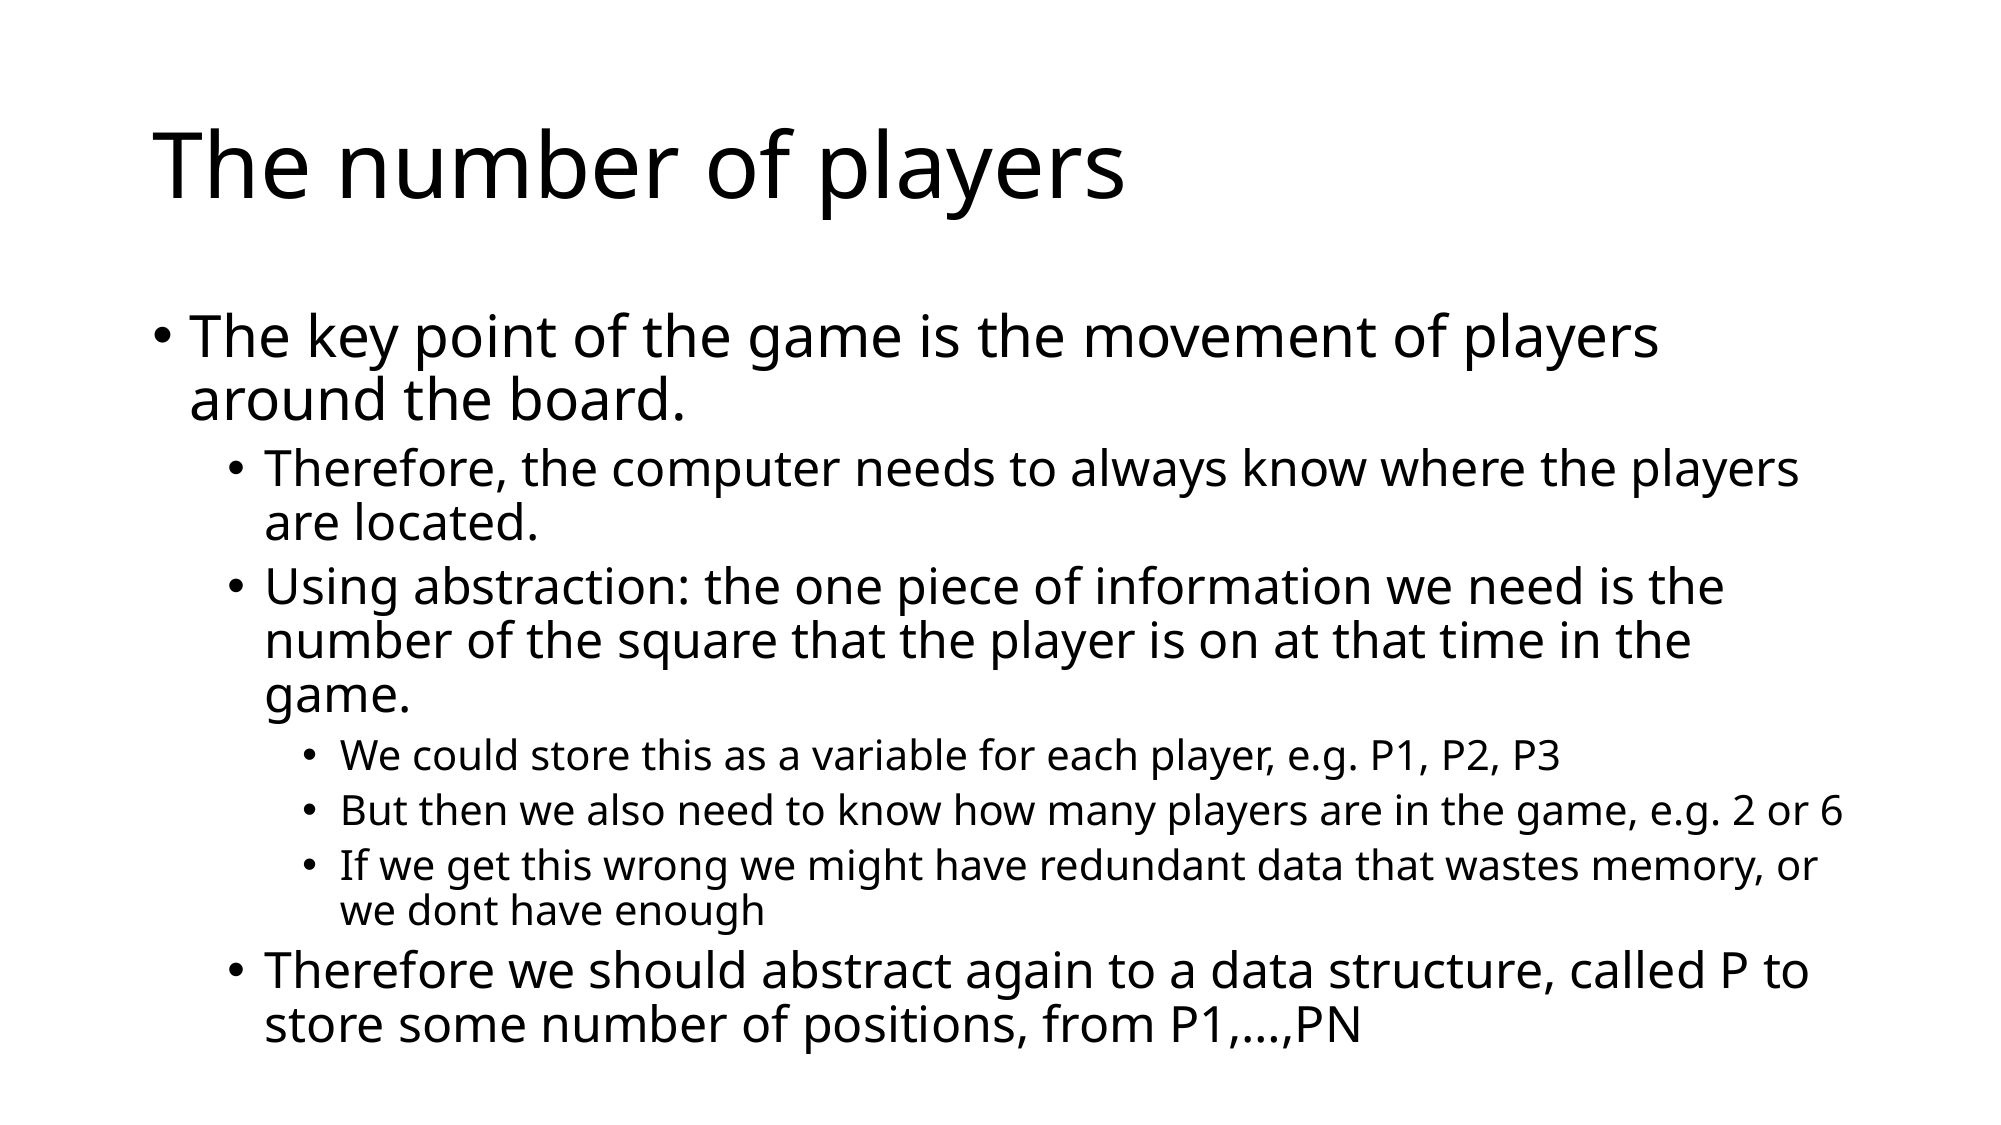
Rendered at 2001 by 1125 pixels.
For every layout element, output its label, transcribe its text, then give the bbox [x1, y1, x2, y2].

list The key point of the game is the movement of players around the board. Therefore, the computer needs to always know where the players are located. Using abstraction: the one piece of information we need is the number of the square that the player is on at that time in the game. We could store this as a variable for each player, e.g. P1, P2, P3 But then we also need to know how many players are in the game, e.g. 2 or 6 If we get this wrong we might have redundant data that wastes memory, or we dont have enough Therefore we should abstract again to a data structure, called P to store some number of positions, from P1,…,PN [137, 299, 1863, 1014]
title The number of players [137, 59, 1863, 278]
